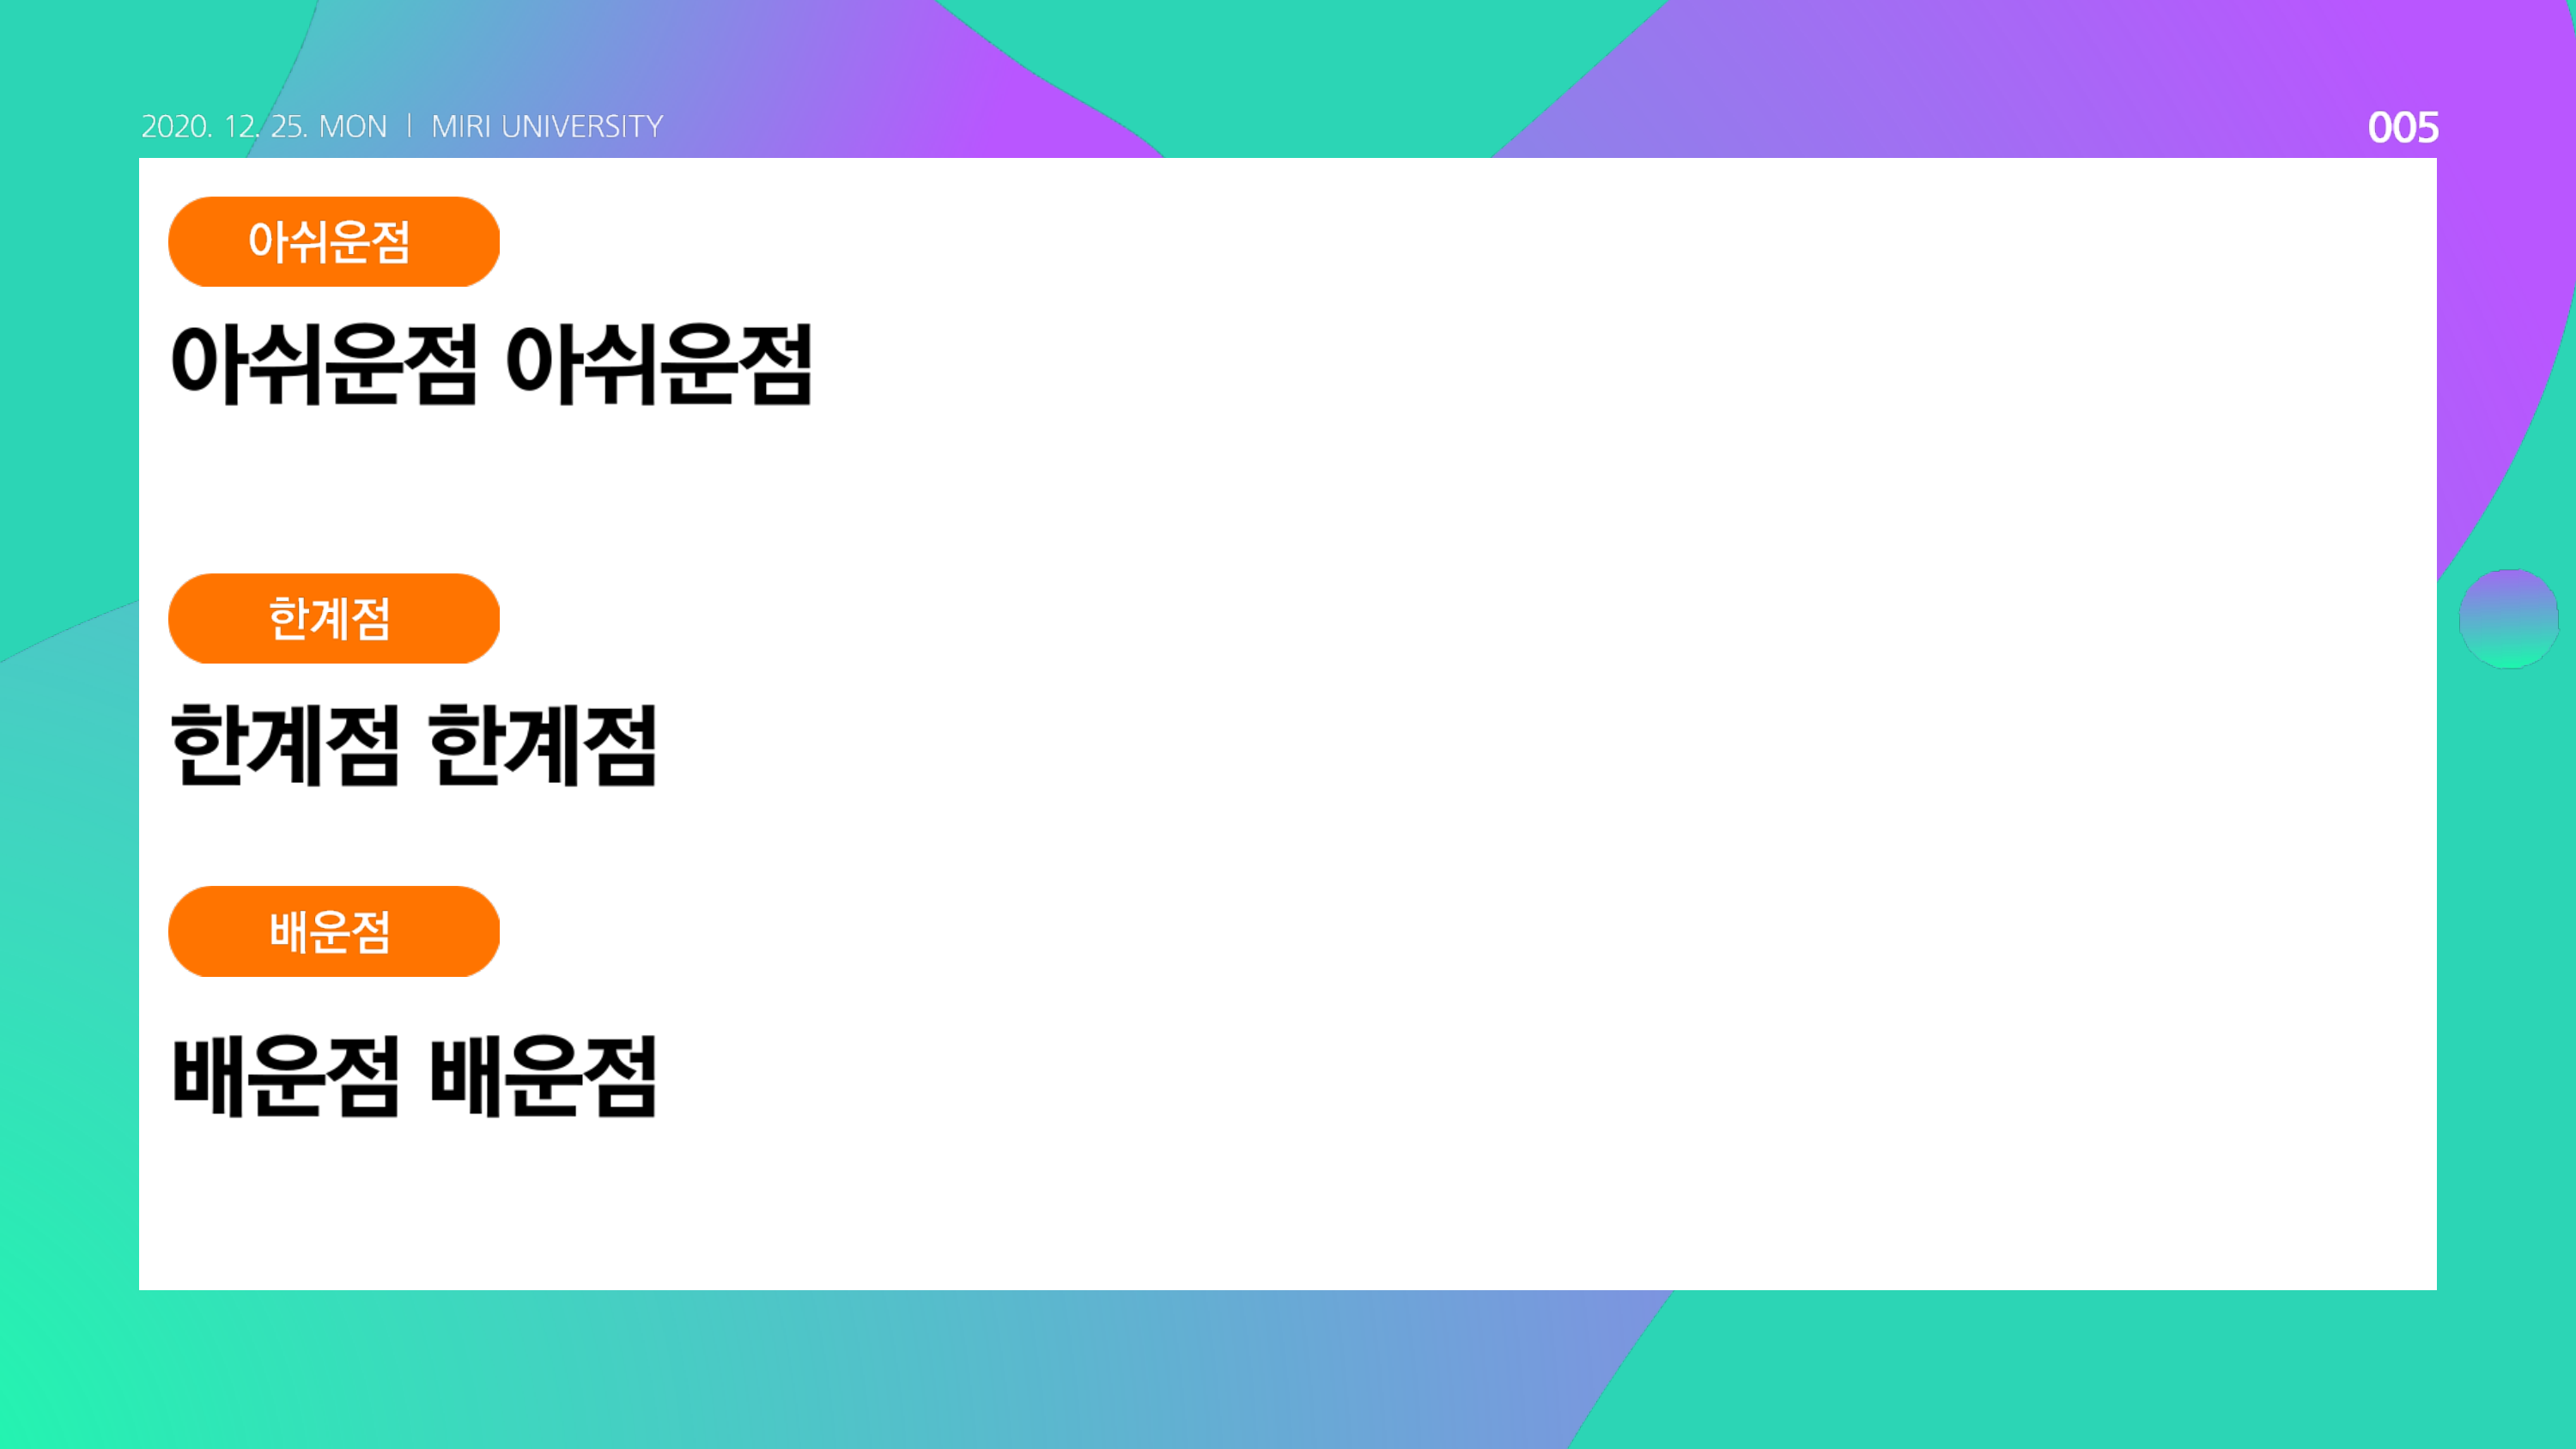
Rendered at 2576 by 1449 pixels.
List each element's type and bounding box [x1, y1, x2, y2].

text_box [167, 886, 500, 977]
text_box [0, 0, 2576, 1449]
picture [2355, 89, 2461, 171]
text_box [139, 158, 2437, 1291]
picture [154, 999, 705, 1167]
text_box [167, 196, 500, 286]
picture [154, 288, 860, 455]
text_box [167, 573, 500, 664]
picture [135, 99, 679, 158]
picture [154, 668, 705, 835]
